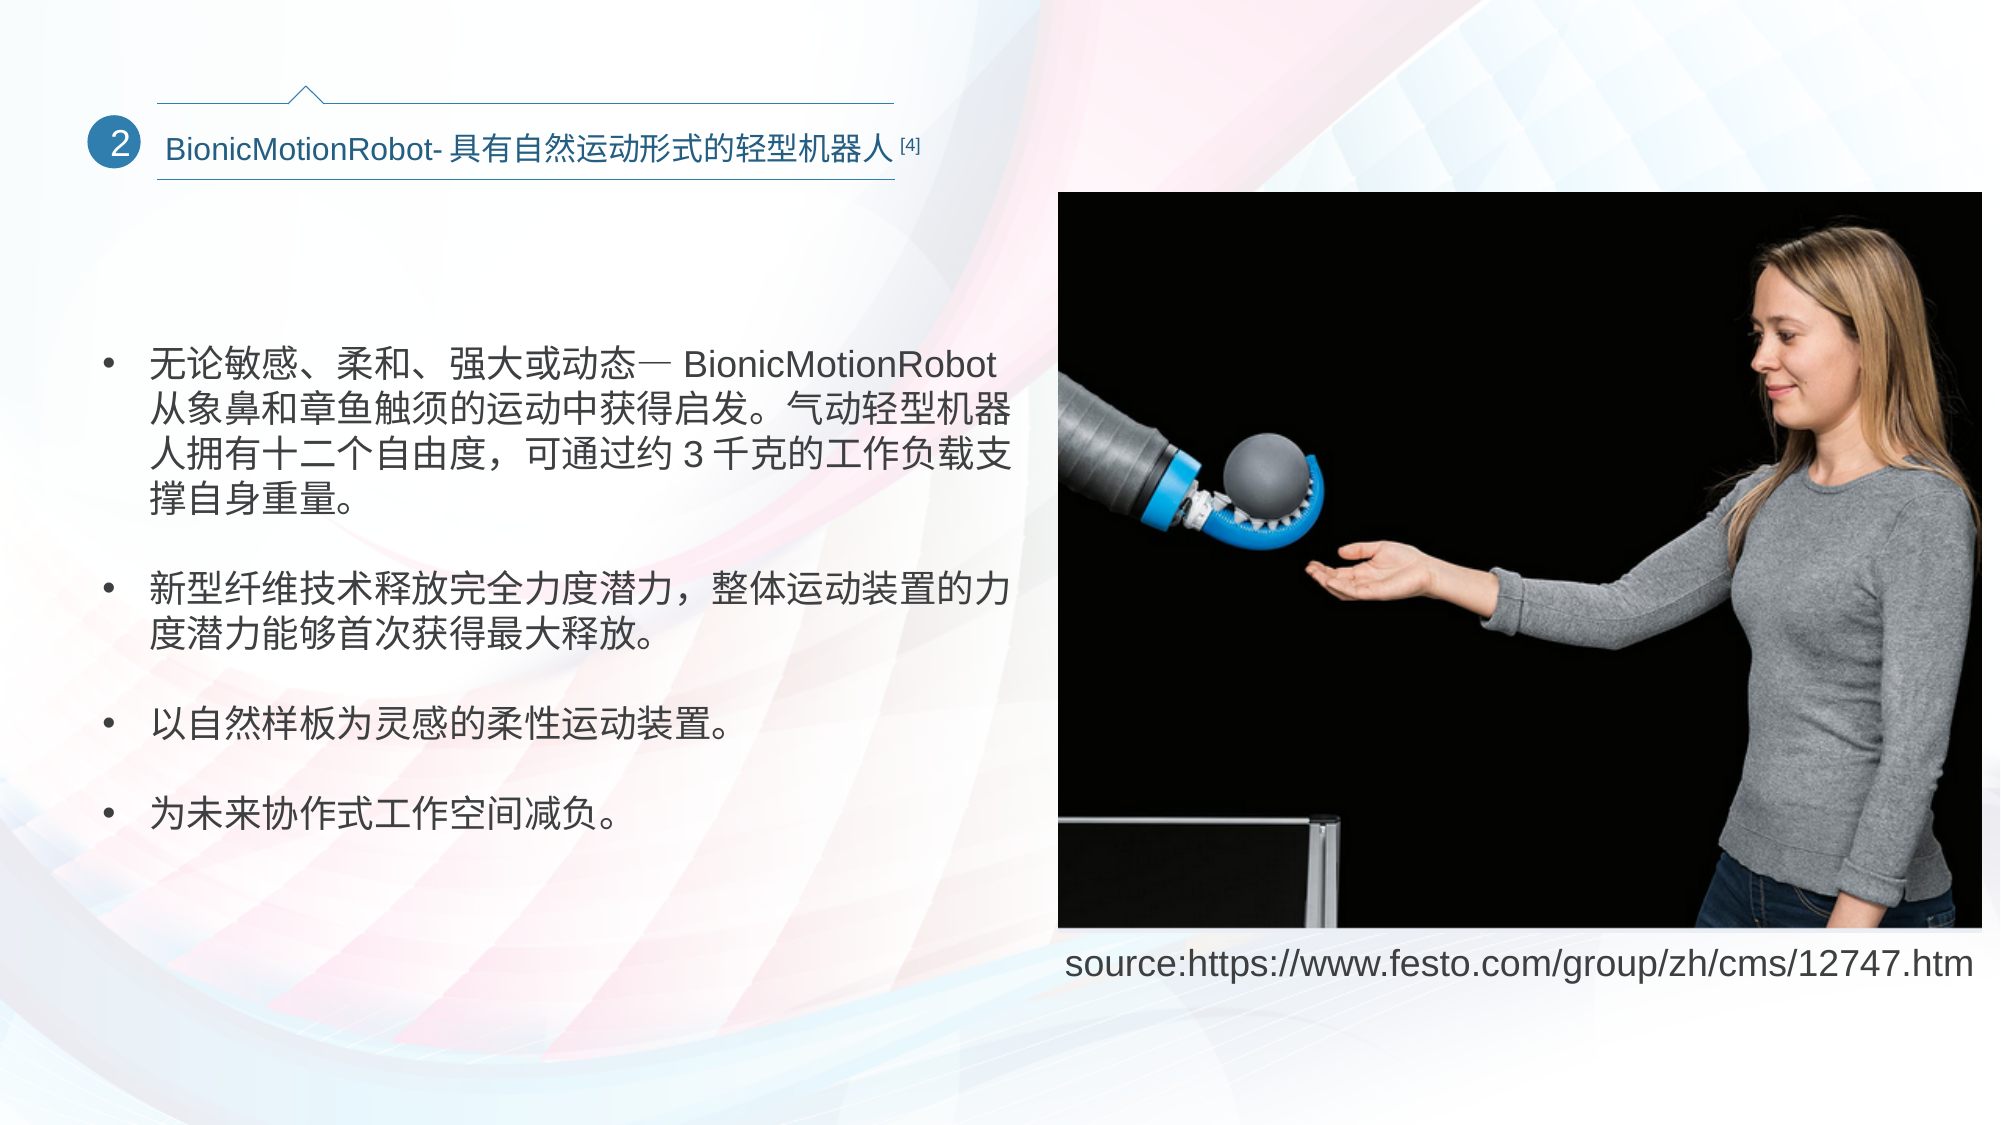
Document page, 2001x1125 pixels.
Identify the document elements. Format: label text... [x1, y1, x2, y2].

picture [0, 0, 2001, 1125]
text_box 无论敏感、柔和、强大或动态—BionicMotionRobot从象鼻和章鱼触须的运动中获得启发。气动轻型机器人拥有十二个自由度，可通过约3千克的工作负载支撑自身重量。 新型纤维技术释放完全力度潜力，整体运动装置的力度潜力能够首次获得最大释放。 以自然样板为灵感的柔性运动装置。 为未来协作式工作空间减负。 [87, 332, 1035, 843]
text_box source:https://www.festo.com/group/zh/cms/12747.htm [1050, 932, 1990, 992]
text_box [87, 85, 988, 180]
